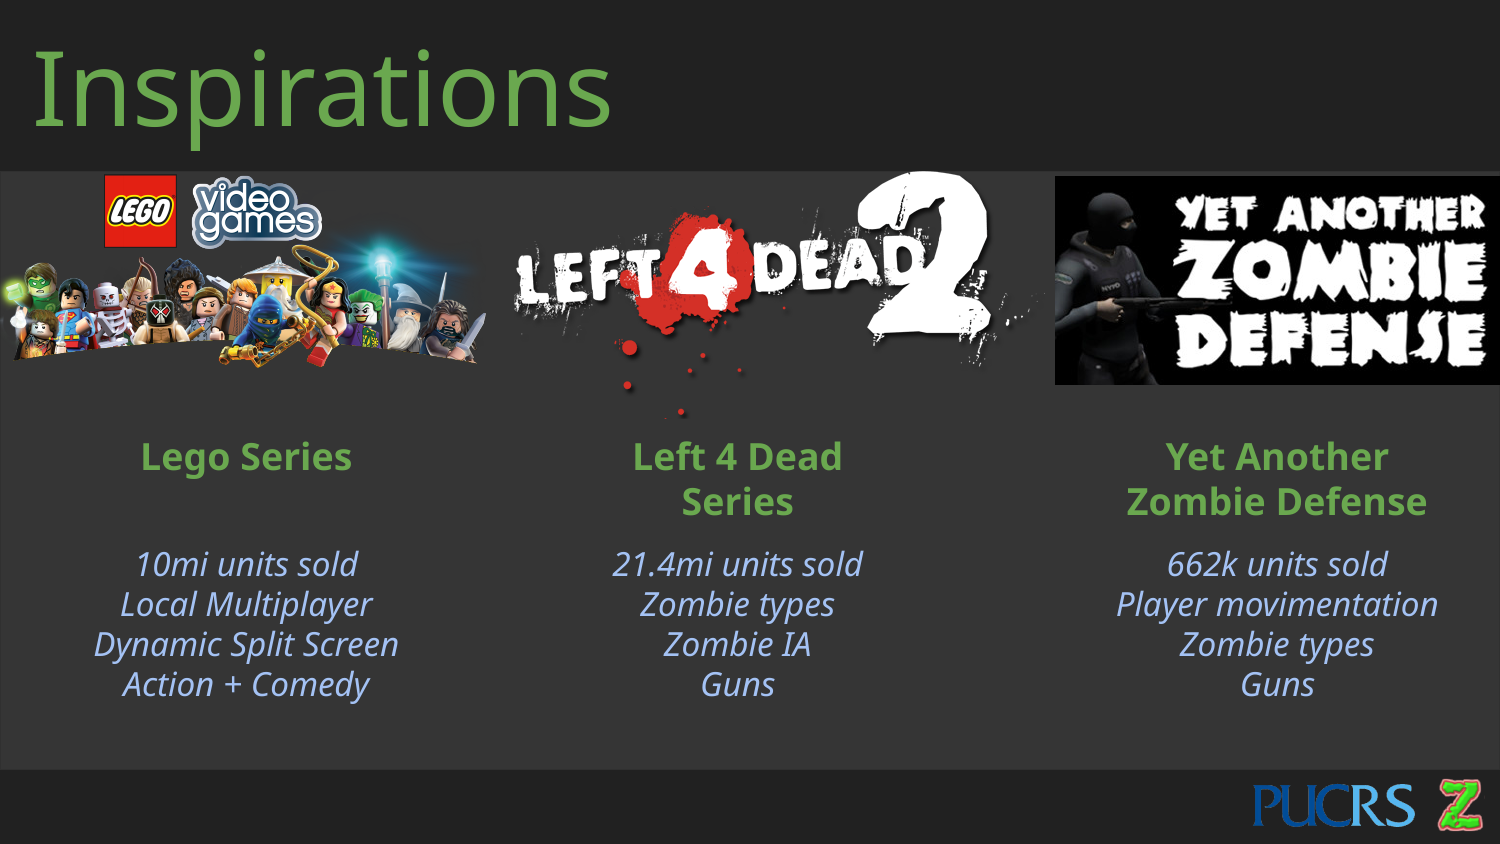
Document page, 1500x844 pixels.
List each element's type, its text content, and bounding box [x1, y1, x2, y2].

title Yet Another Zombie Defense [1097, 418, 1458, 519]
title Inspirations [17, 15, 1500, 154]
text_box [0, 171, 1500, 770]
title 662k units sold Player movimentation Zombie types Guns [1097, 528, 1458, 729]
title 10mi units sold Local Multiplayer Dynamic Split Screen Action + Comedy [66, 528, 427, 729]
title 21.4mi units sold Zombie types Zombie IA Guns [558, 528, 918, 729]
picture [1054, 176, 1500, 385]
picture [513, 171, 1045, 420]
title Left 4 Dead Series [558, 428, 918, 474]
picture [1435, 776, 1485, 833]
title Lego Series [66, 418, 427, 474]
picture [0, 171, 494, 372]
picture [1252, 783, 1415, 827]
